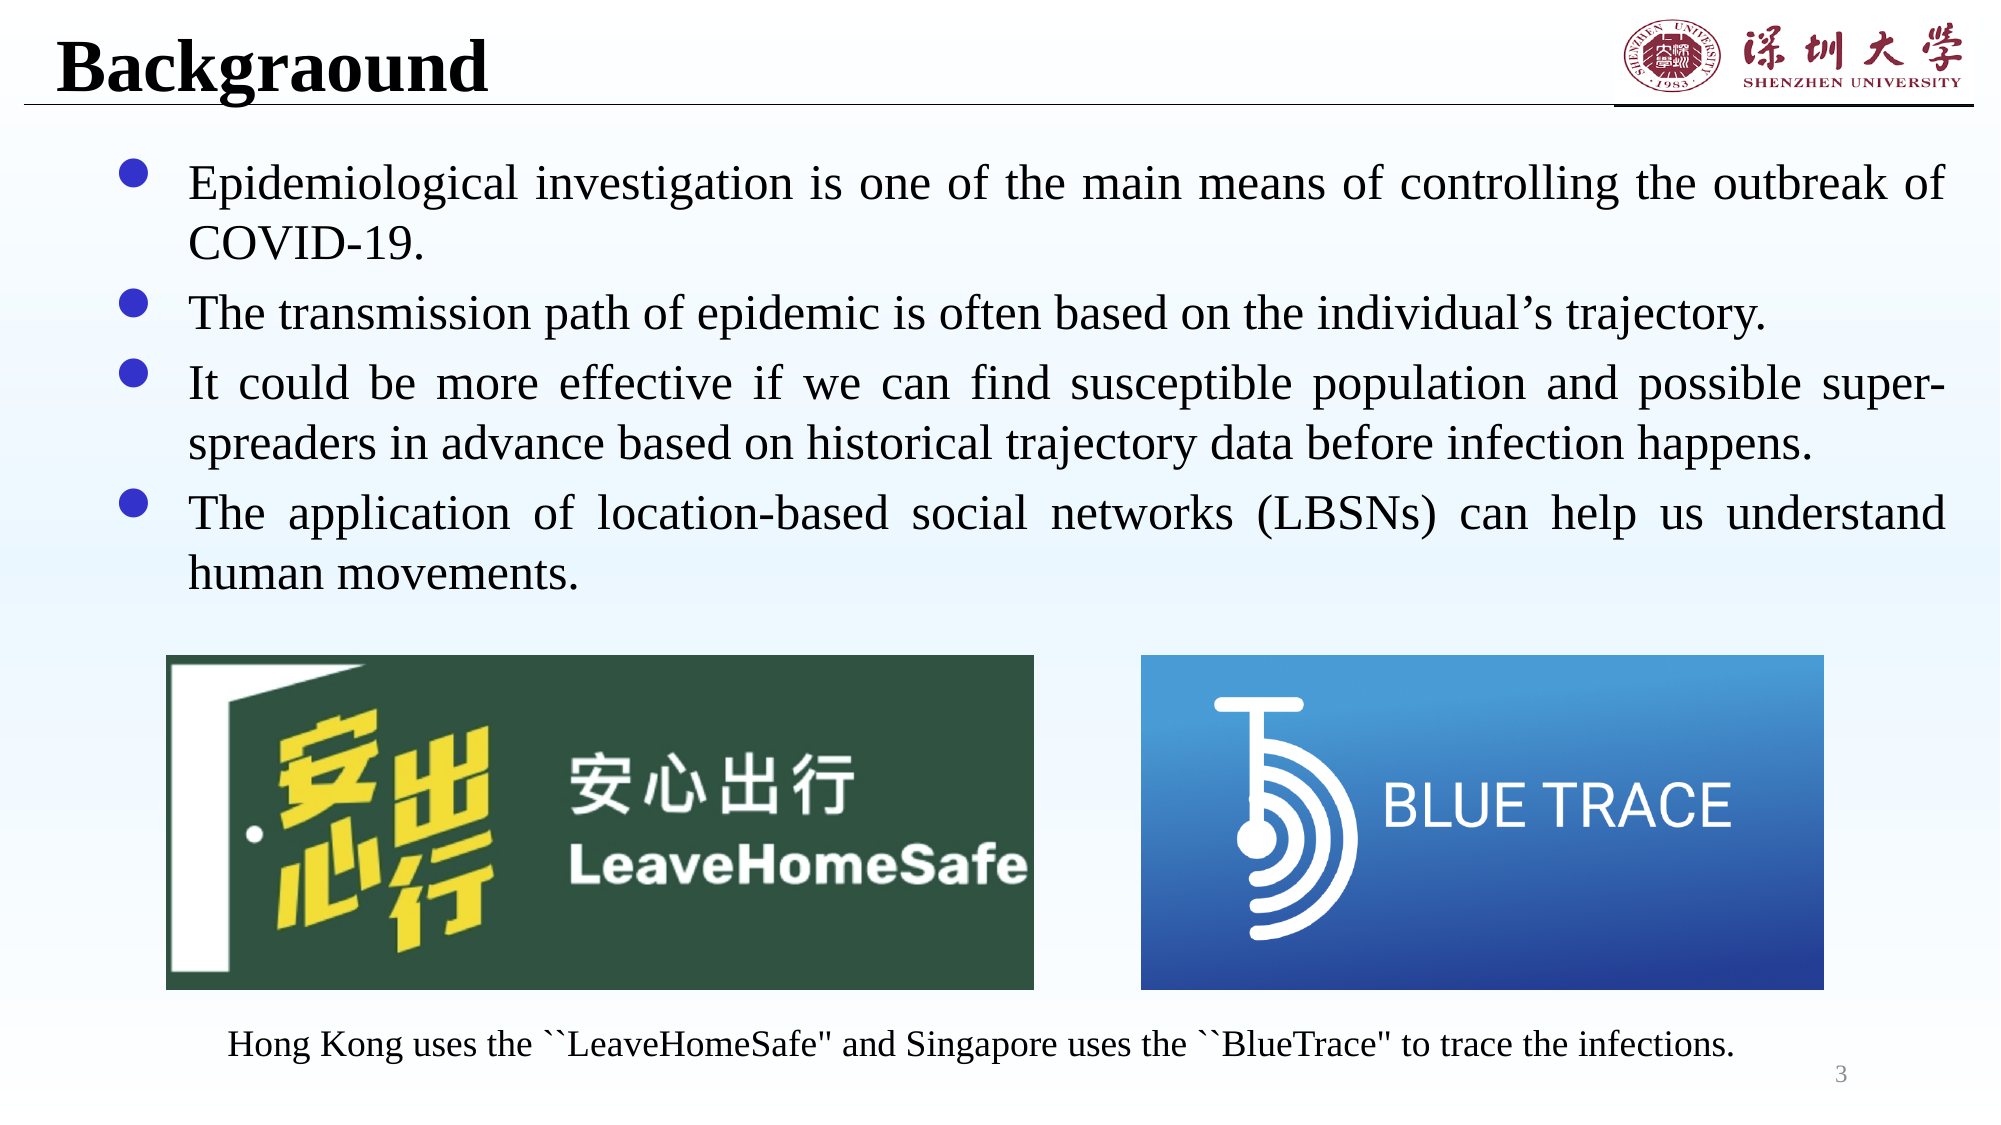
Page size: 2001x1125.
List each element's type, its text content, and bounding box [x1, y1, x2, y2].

slide_number 3 [1412, 1071, 1863, 1103]
text_box Hong Kong uses the ``LeaveHomeSafe" and Singapore uses the ``BlueTrace" to trace the infections. [212, 1011, 2000, 1071]
picture [1614, 6, 1974, 104]
title Backgraound [41, 9, 700, 200]
picture [166, 655, 1034, 990]
picture [1141, 655, 1825, 990]
list Epidemiological investigation is one of the main means of controlling the outbreak of COVID-19. The transmission path of epidemic is often based on the individual’s trajectory. It could be more effective if we can find susceptible population and possible super-spreaders in advance based on historical trajectory data before infection happens. The application of location-based social networks (LBSNs) can help us understand human movements. [99, 142, 1963, 1005]
